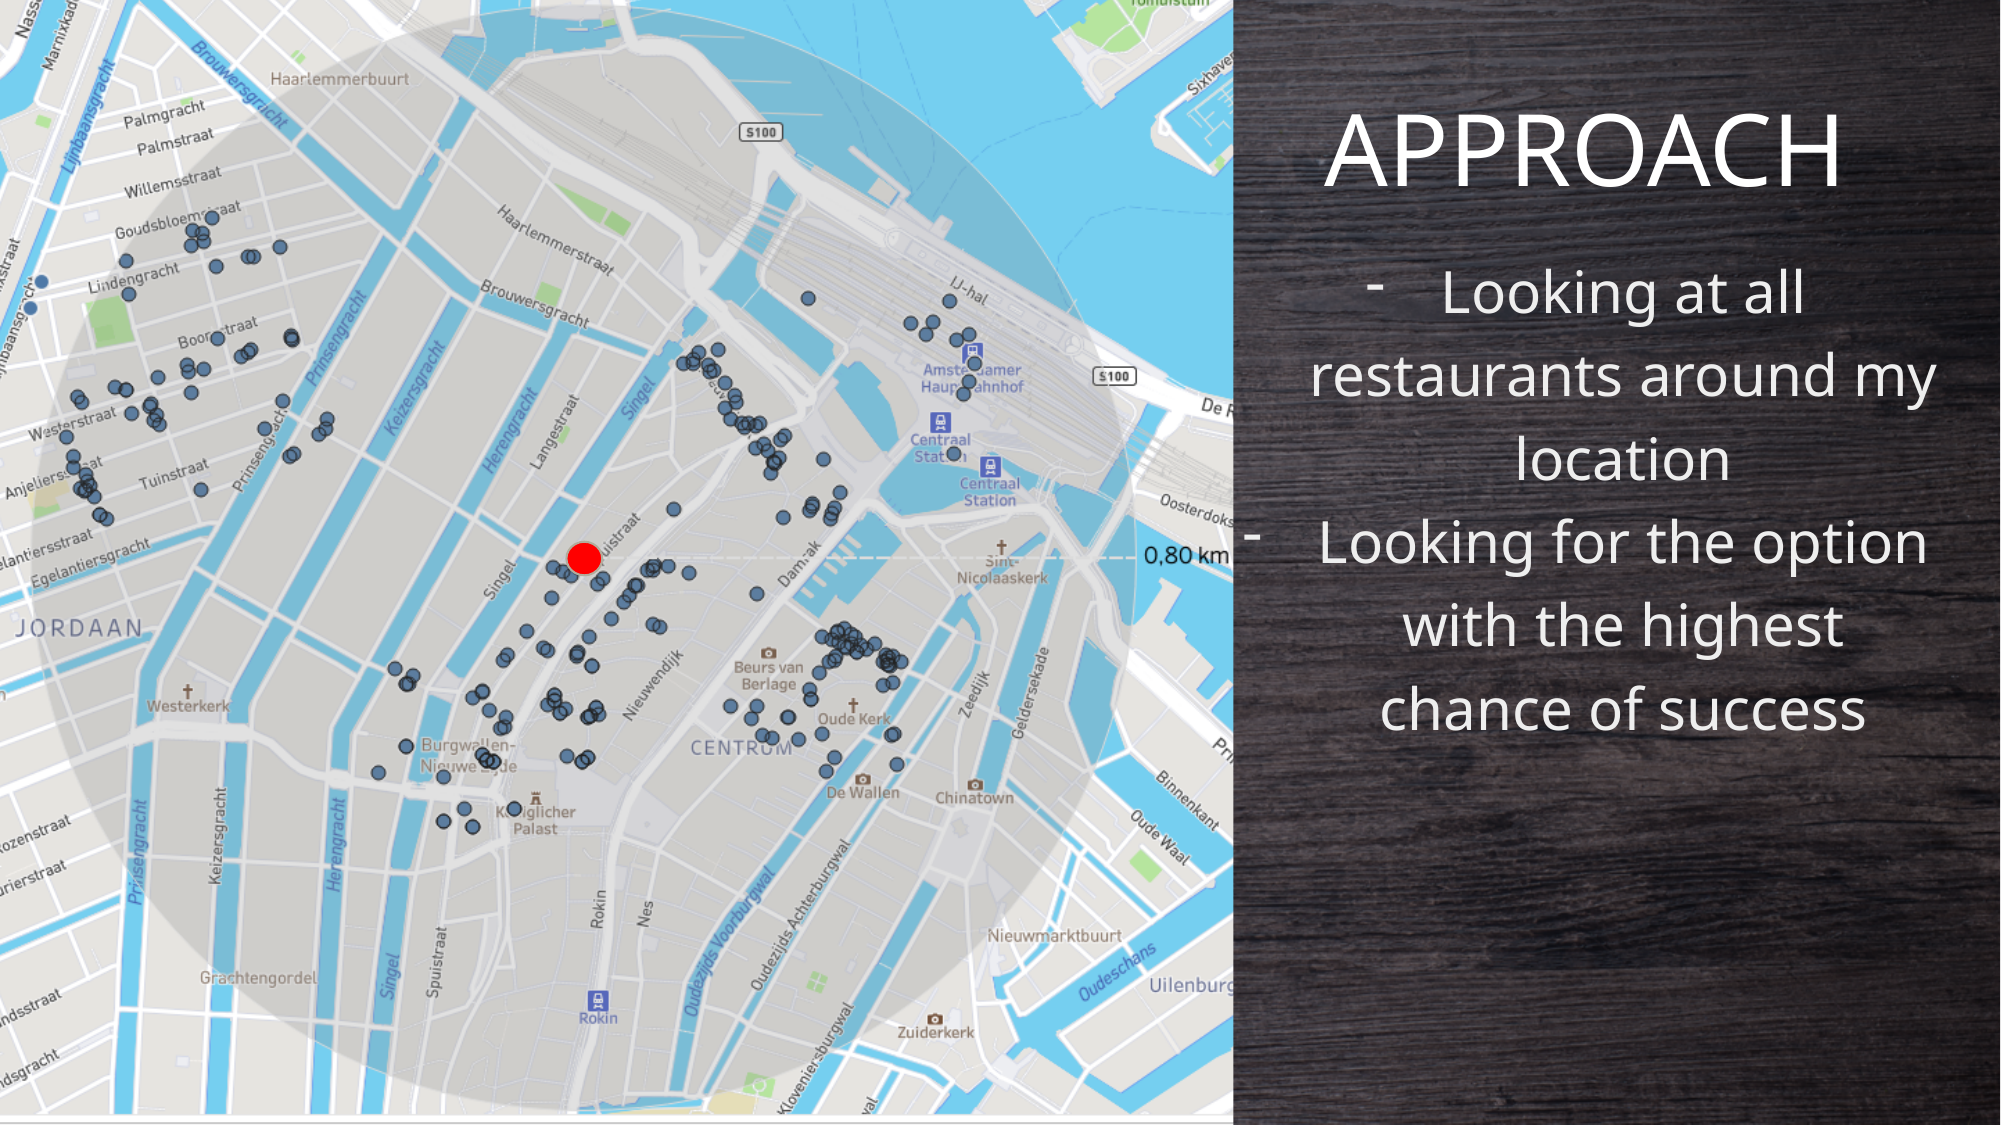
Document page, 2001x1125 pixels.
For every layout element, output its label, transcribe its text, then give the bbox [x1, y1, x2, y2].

text_box Looking at all restaurants around my location Looking for the option with the highest chance of success [1234, 234, 1956, 750]
picture [0, 0, 2001, 1125]
text_box APPROACH [1234, 84, 1957, 214]
